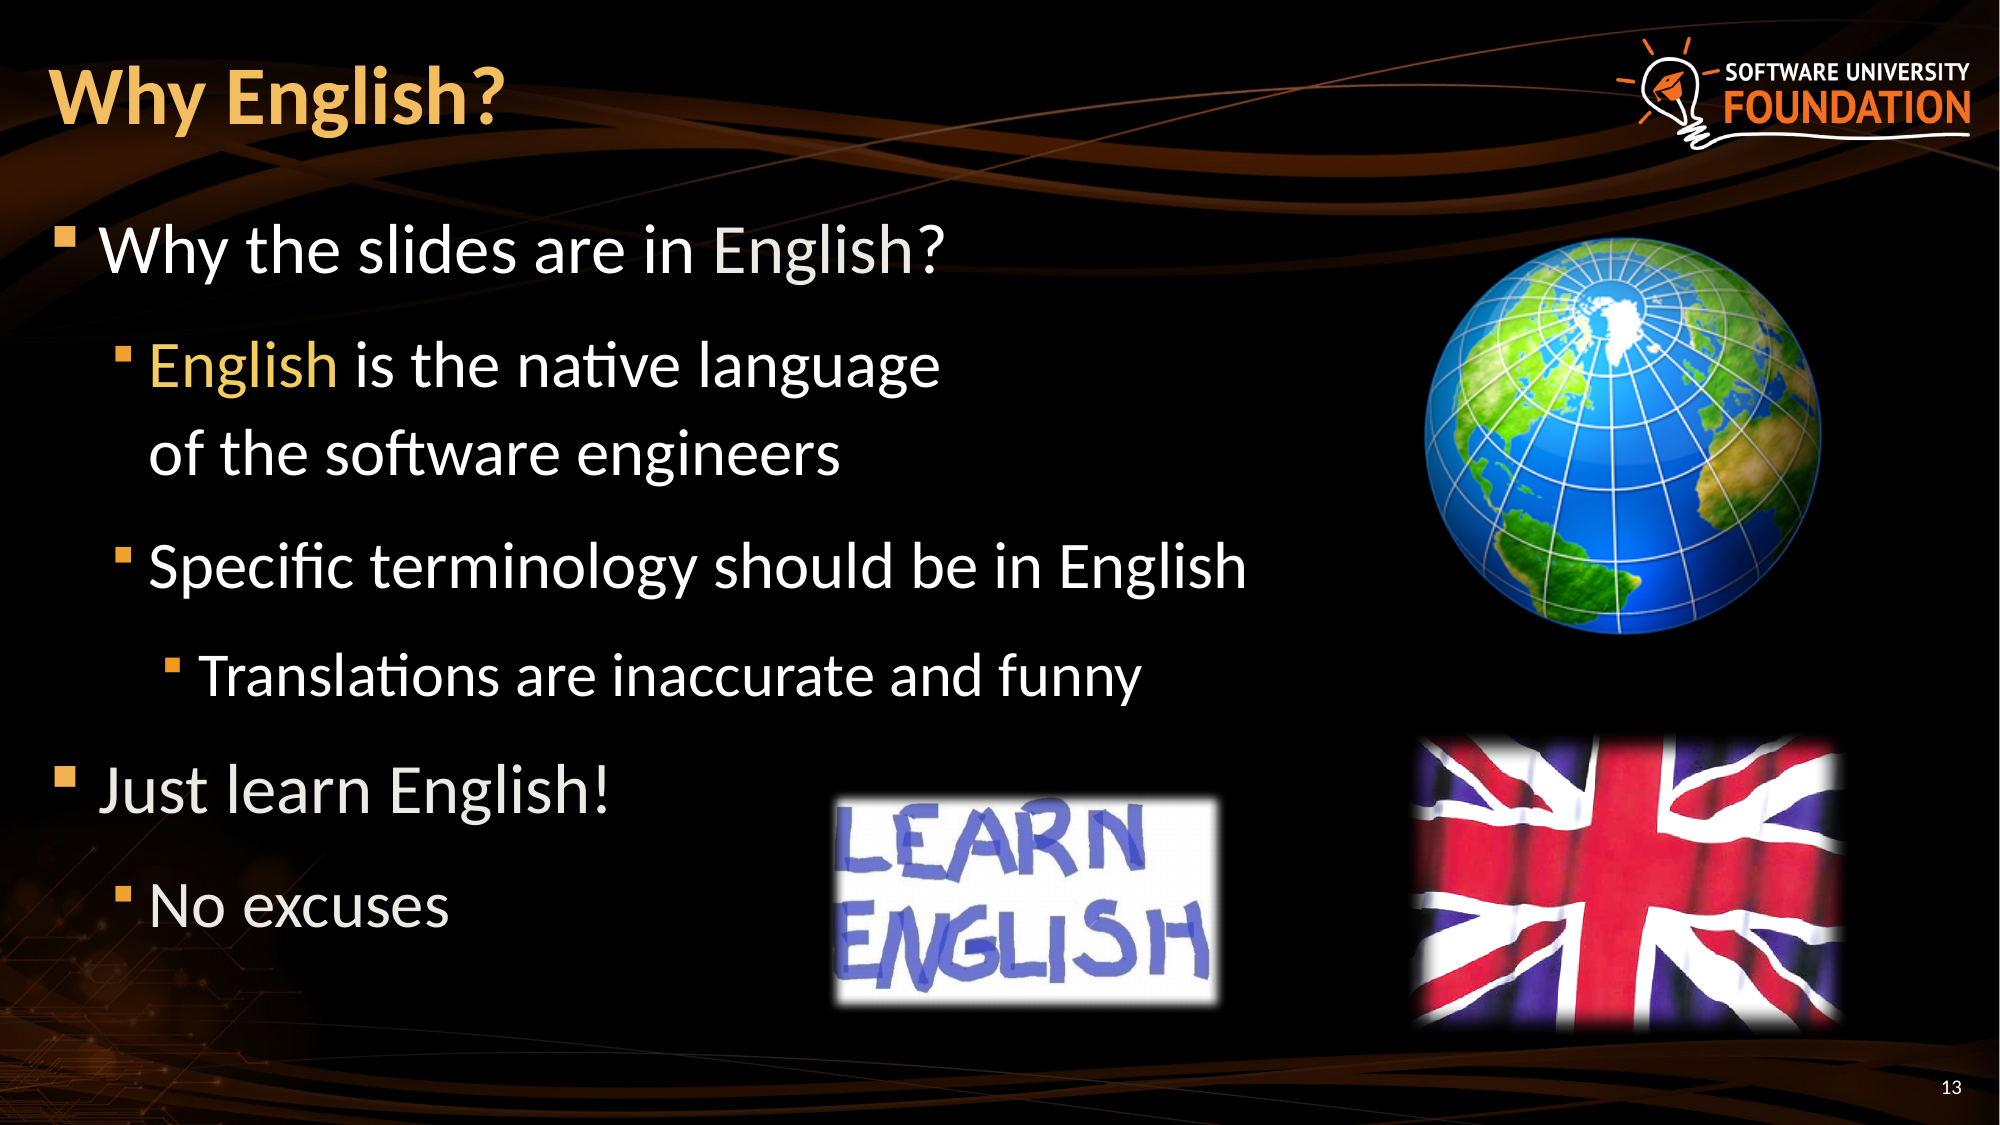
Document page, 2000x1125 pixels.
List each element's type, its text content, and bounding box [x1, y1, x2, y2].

picture [0, 0, 2000, 1125]
list Why the slides are in English? English is the native language of the software engineers Specific terminology should be in English Translations are inaccurate and funny Just learn English! No excuses [31, 188, 1968, 1103]
title Why English? [30, 6, 1602, 189]
